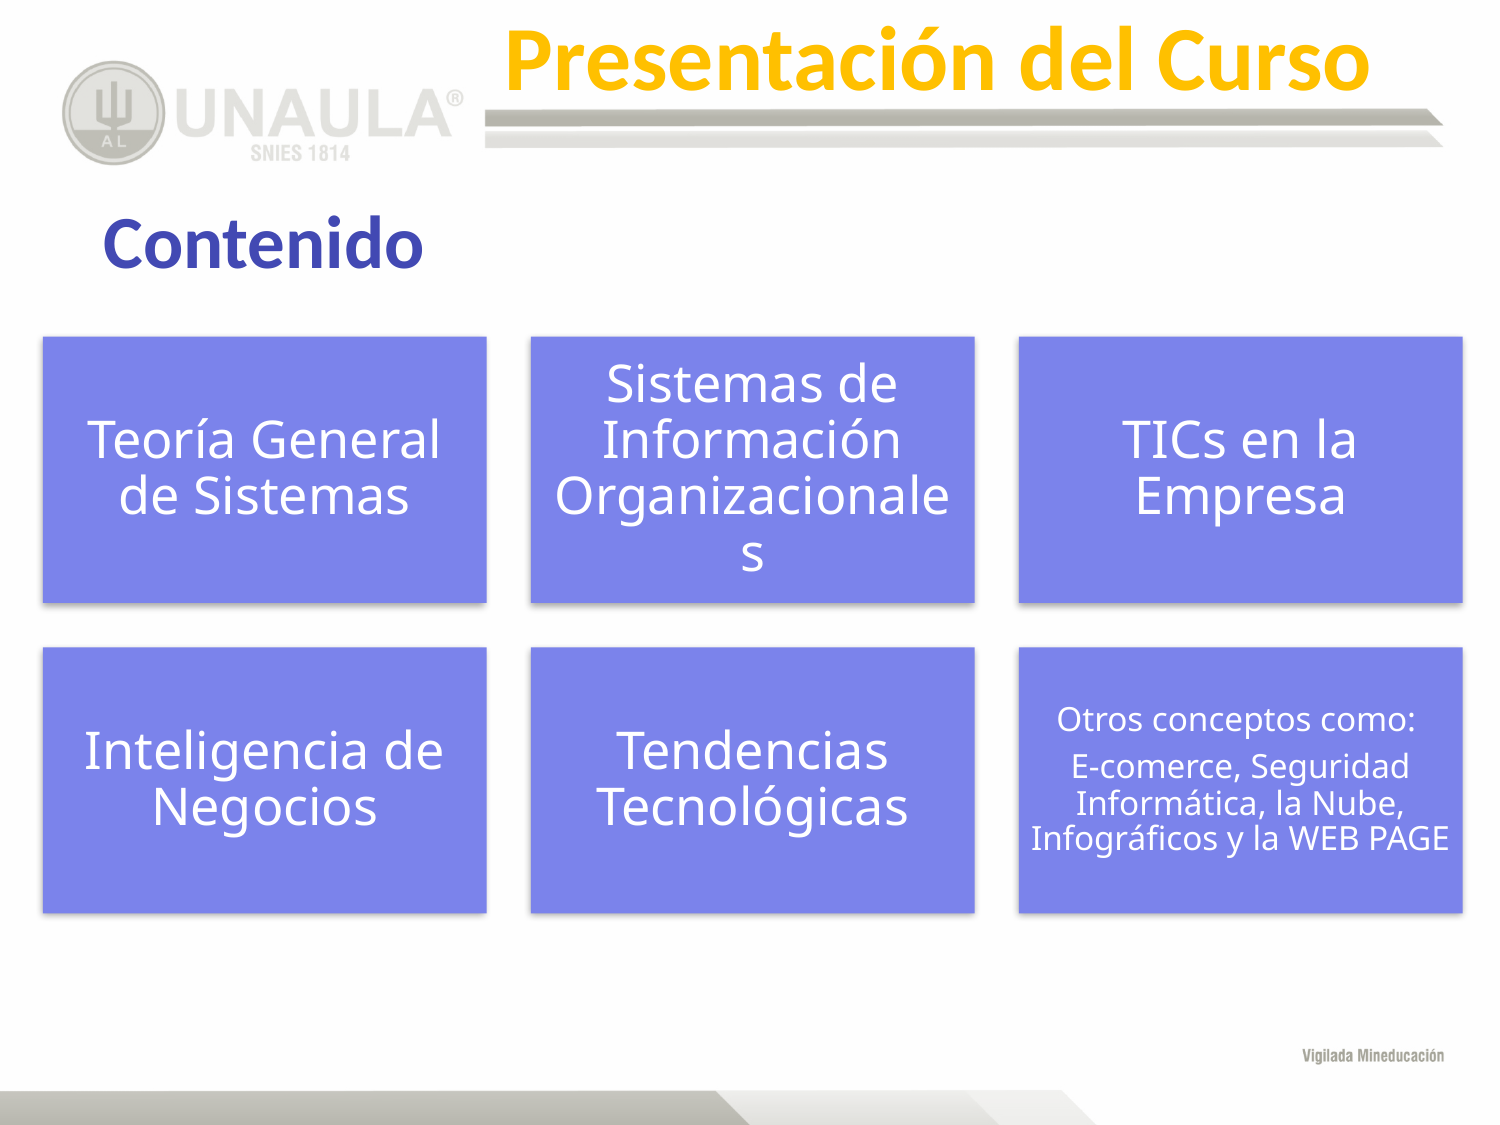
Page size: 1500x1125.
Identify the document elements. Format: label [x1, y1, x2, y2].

text_box [42, 336, 1463, 914]
picture [0, 0, 1500, 1125]
